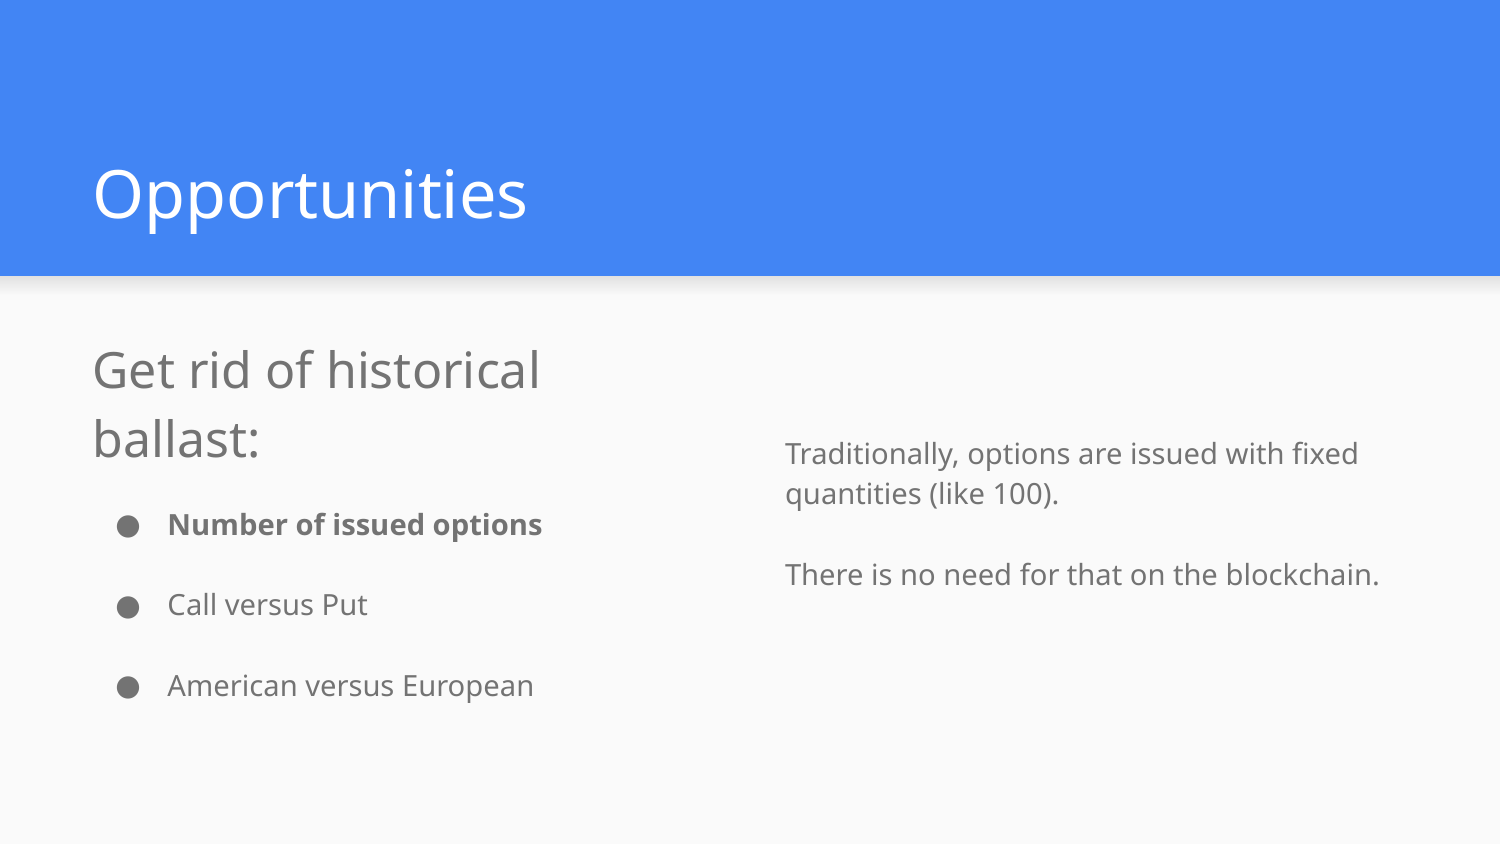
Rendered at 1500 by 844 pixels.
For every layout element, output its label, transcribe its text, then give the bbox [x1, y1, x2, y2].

title Opportunities [77, 121, 1427, 248]
list Traditionally, options are issued with fixed quantities (like 100). There is no need for that on the blockchain. [770, 415, 1427, 760]
list Get rid of historical ballast: Number of issued options Call versus Put American versus European [77, 314, 734, 760]
